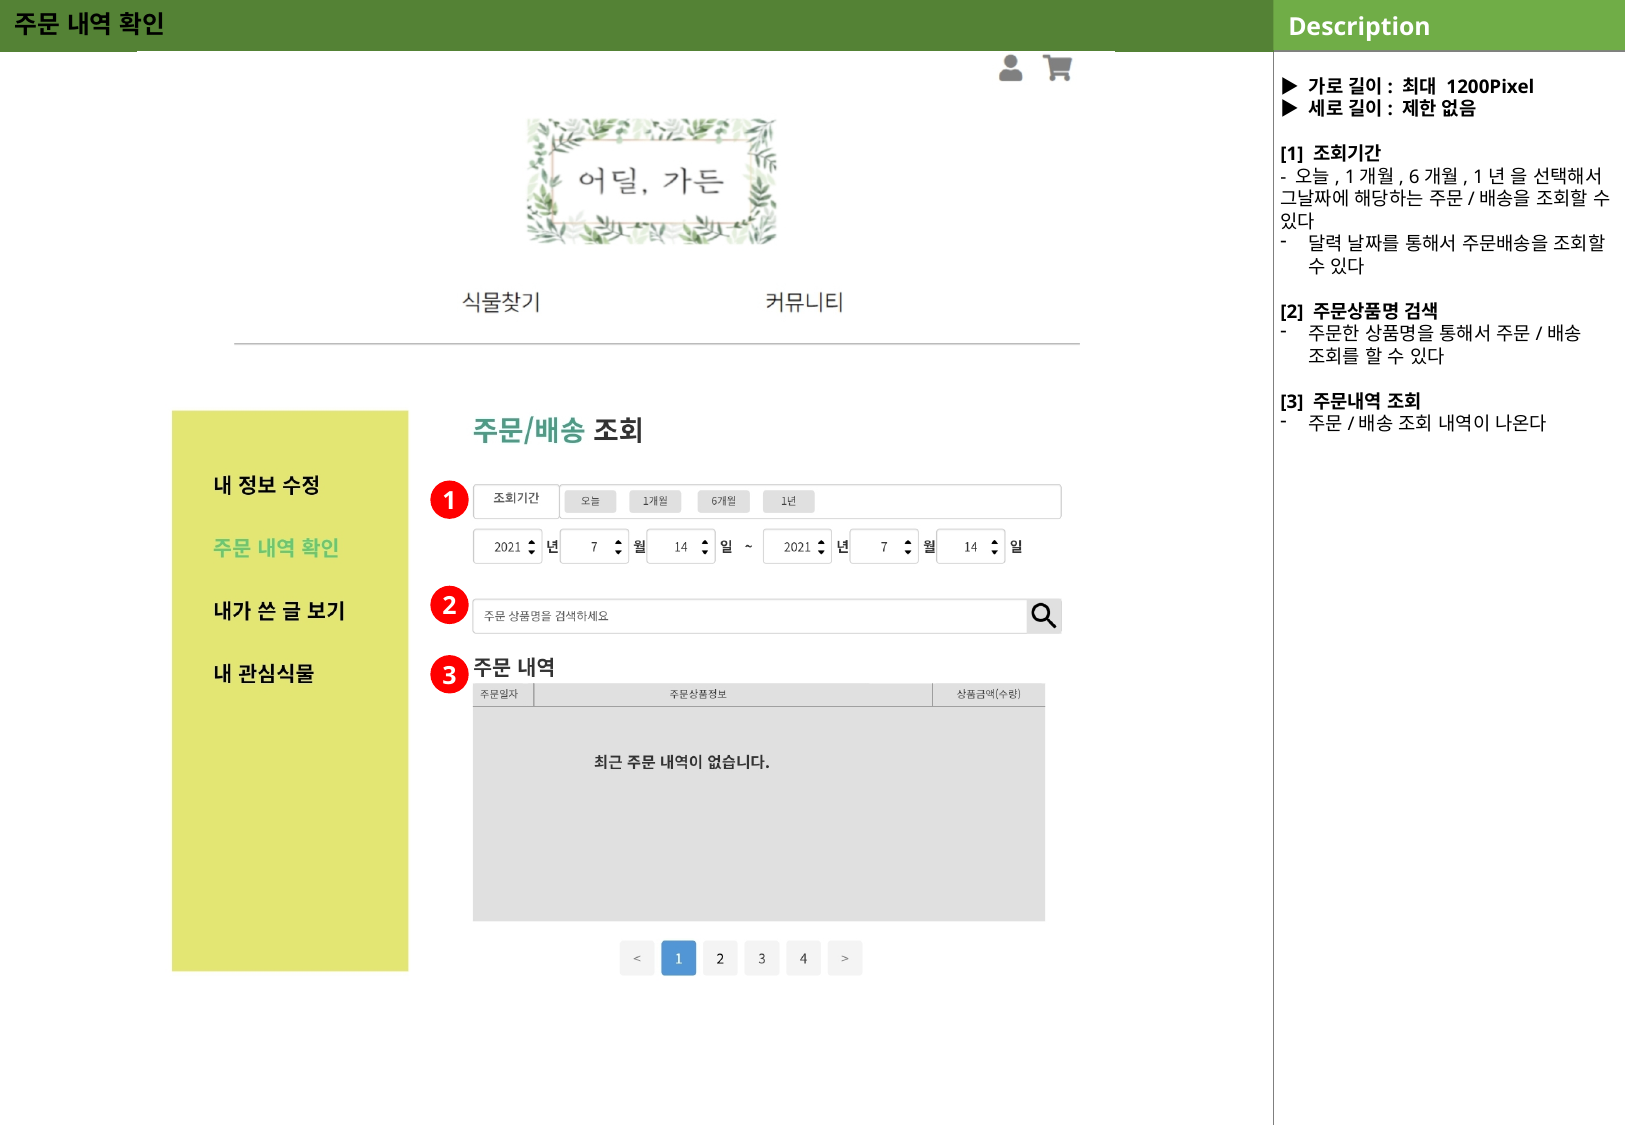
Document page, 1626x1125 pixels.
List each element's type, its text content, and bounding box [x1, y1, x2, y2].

picture [137, 51, 1115, 1124]
list 주문 내역 확인 [0, 0, 1238, 52]
text_box ▶ 가로 길이: 최대 1200Pixel ▶ 세로 길이: 제한 없음 [1] 조회기간 - 오늘, 1개월, 6개월, 1년 을 선택해서 그날짜에 해당하는 주문/배송을 조회할 수 있다 달력 날짜를 통해서 주문배송을 조회할 수 있다 [2] 주문상품명 검색 주문한 상품명을 통해서 주문/배송 조회를 할 수 있다 [3] 주문내역 조회 주문/배송 조회 내역이 나온다 [1273, 51, 1625, 1124]
